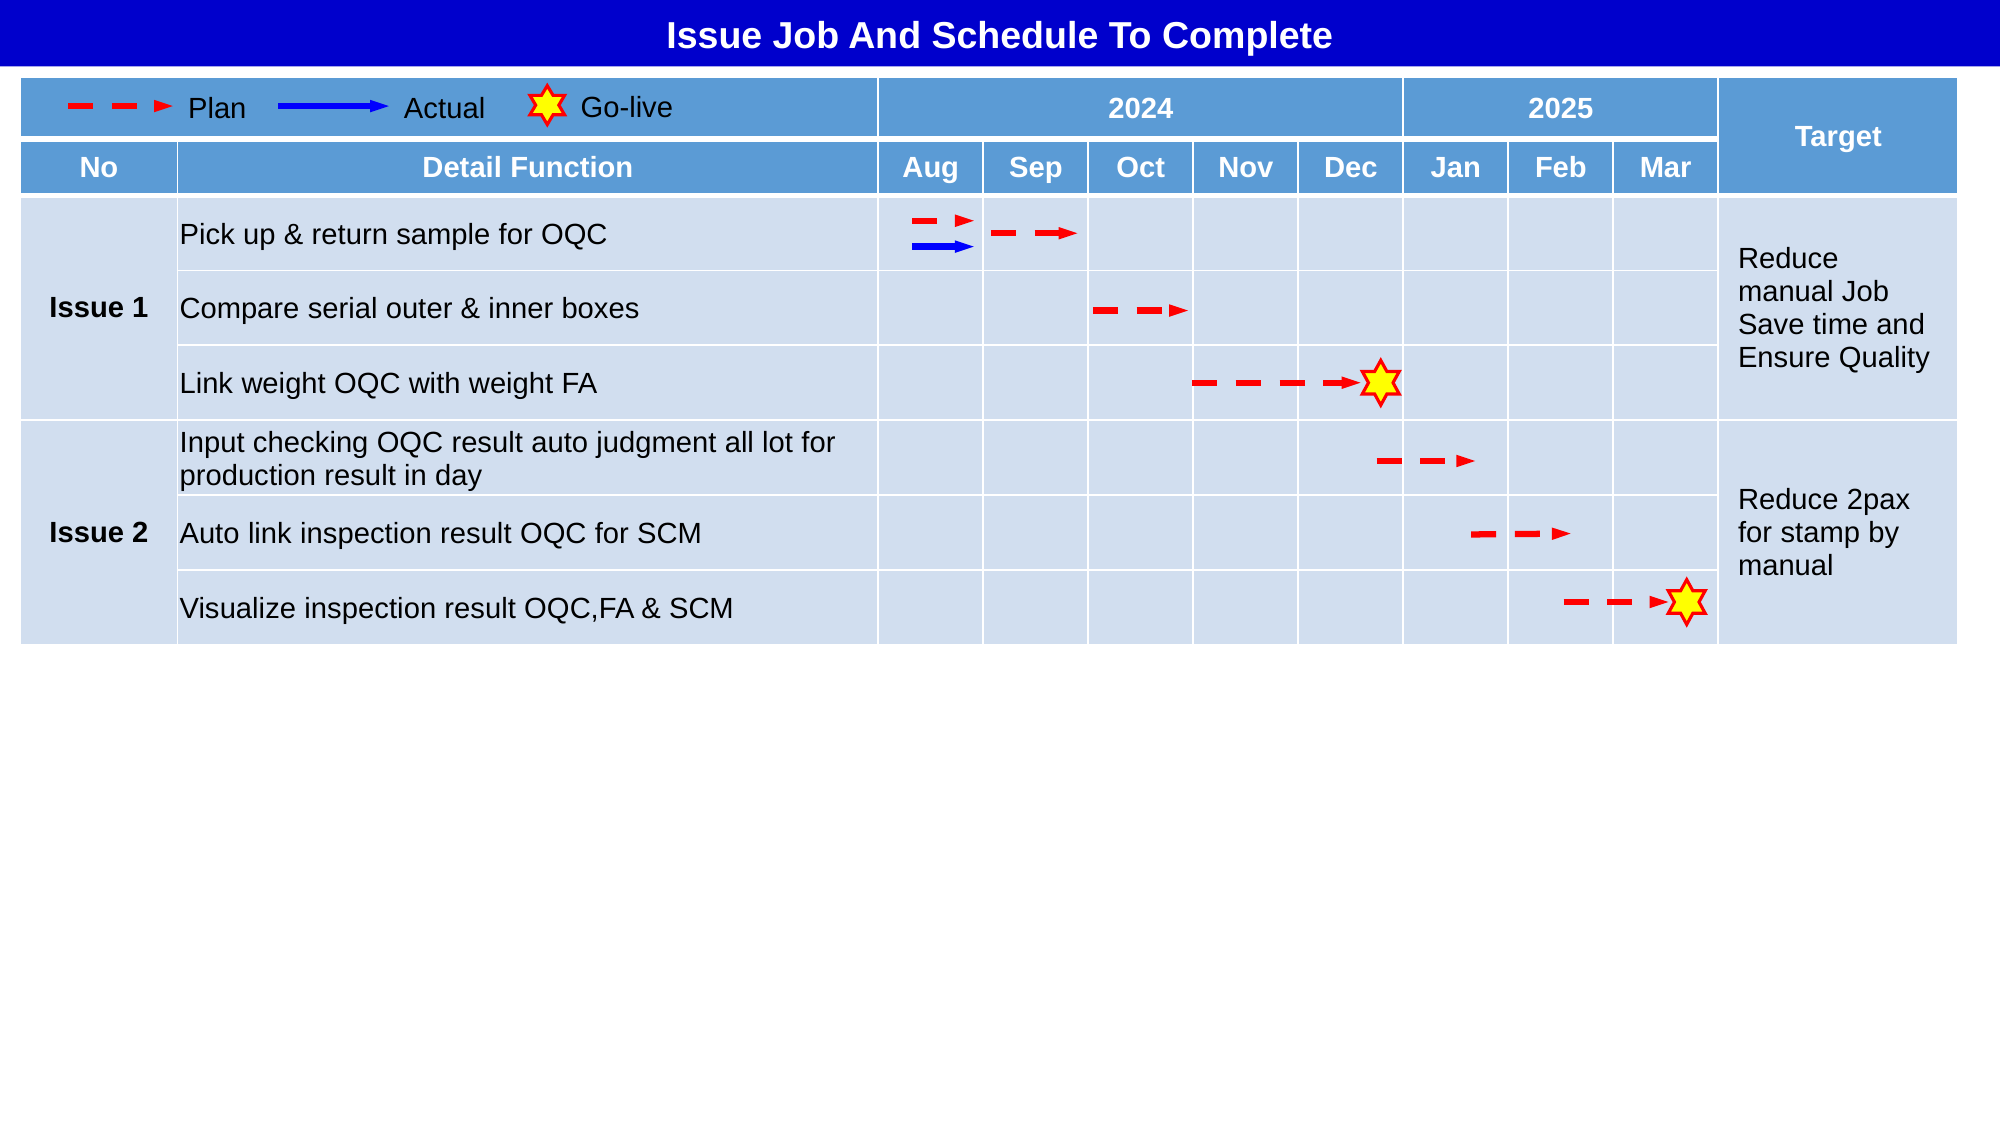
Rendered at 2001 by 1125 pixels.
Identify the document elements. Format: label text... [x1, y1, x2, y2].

table_cell Issue 2 [21, 421, 177, 644]
table_cell [1614, 346, 1717, 419]
table_cell [879, 346, 982, 419]
table_cell [984, 496, 1087, 569]
table_cell [1509, 496, 1612, 569]
table_cell [1194, 271, 1297, 344]
table_cell Pick up & return sample for OQC [178, 198, 877, 270]
table_cell [984, 571, 1087, 644]
table_cell [1089, 198, 1192, 270]
table_cell [1509, 571, 1612, 644]
table_cell [879, 271, 982, 344]
table_cell [1299, 421, 1402, 494]
table_cell [1509, 271, 1612, 344]
table_cell Nov [1194, 142, 1297, 193]
table_header [21, 78, 877, 136]
table_cell Aug [879, 142, 982, 193]
table_cell Detail Function [178, 142, 877, 193]
table_cell Oct [1089, 142, 1192, 193]
table_cell [1404, 198, 1507, 270]
text_box Actual [389, 81, 501, 132]
table_cell Jan [1404, 142, 1507, 193]
table_cell [984, 271, 1087, 344]
table_cell [1614, 571, 1717, 644]
table_cell [1404, 346, 1507, 419]
table_cell [1299, 571, 1402, 644]
table_cell No [21, 142, 177, 193]
table_cell [1194, 198, 1297, 270]
text_box [1360, 358, 1401, 408]
text_box [528, 83, 565, 127]
table_cell [1194, 571, 1297, 644]
table_header Target [1719, 78, 1957, 193]
table_cell [1614, 496, 1717, 569]
table_cell Dec [1299, 142, 1402, 193]
table_header 2024 [879, 78, 1402, 136]
table_cell [1404, 421, 1507, 494]
table_cell [1404, 571, 1507, 644]
text_box [1666, 577, 1707, 627]
table_cell [1404, 271, 1507, 344]
table_cell [1089, 496, 1192, 569]
table_header 2025 [1404, 78, 1717, 136]
table_cell [879, 198, 982, 270]
table_cell Feb [1509, 142, 1612, 193]
table_cell Visualize inspection result OQC,FA & SCM [178, 571, 877, 644]
table_cell [879, 496, 982, 569]
table_cell [1299, 496, 1402, 569]
table_cell [1299, 198, 1402, 270]
table_cell [879, 571, 982, 644]
table_cell Reduce manual Job Save time and Ensure Quality [1719, 198, 1957, 419]
table_cell [1089, 271, 1192, 344]
table_cell Link weight OQC with weight FA [178, 346, 877, 419]
table_cell [1089, 421, 1192, 494]
table_cell [984, 346, 1087, 419]
table_cell Input checking OQC result auto judgment all lot for production result in day [178, 421, 877, 494]
table_cell Reduce 2pax for stamp by manual [1719, 421, 1957, 644]
text_box Go-live [565, 80, 689, 131]
table_cell [1089, 346, 1192, 419]
table_cell [1509, 198, 1612, 270]
table_cell [1194, 346, 1297, 382]
table_cell Auto link inspection result OQC for SCM [178, 496, 877, 569]
table_cell [1194, 496, 1297, 569]
table_cell [1614, 271, 1717, 344]
text_box Issue Job And Schedule To Complete [0, 0, 2000, 67]
table_cell [1404, 496, 1507, 569]
table_cell Sep [984, 142, 1087, 193]
table_cell Issue 1 [21, 198, 177, 419]
table_cell [1509, 346, 1612, 419]
table_cell [1614, 421, 1717, 494]
table_cell Compare serial outer & inner boxes [178, 271, 877, 344]
table_cell [1299, 346, 1402, 419]
table_cell [1509, 421, 1612, 494]
table_cell [1614, 198, 1717, 270]
table_cell [1194, 383, 1297, 419]
table_cell [984, 421, 1087, 494]
text_box Plan [173, 81, 262, 132]
table_cell [984, 198, 1087, 270]
table_cell [879, 421, 982, 494]
table_cell [1089, 571, 1192, 644]
table_cell [1299, 271, 1402, 344]
table_cell [1194, 421, 1297, 494]
table_cell Mar [1614, 142, 1717, 193]
